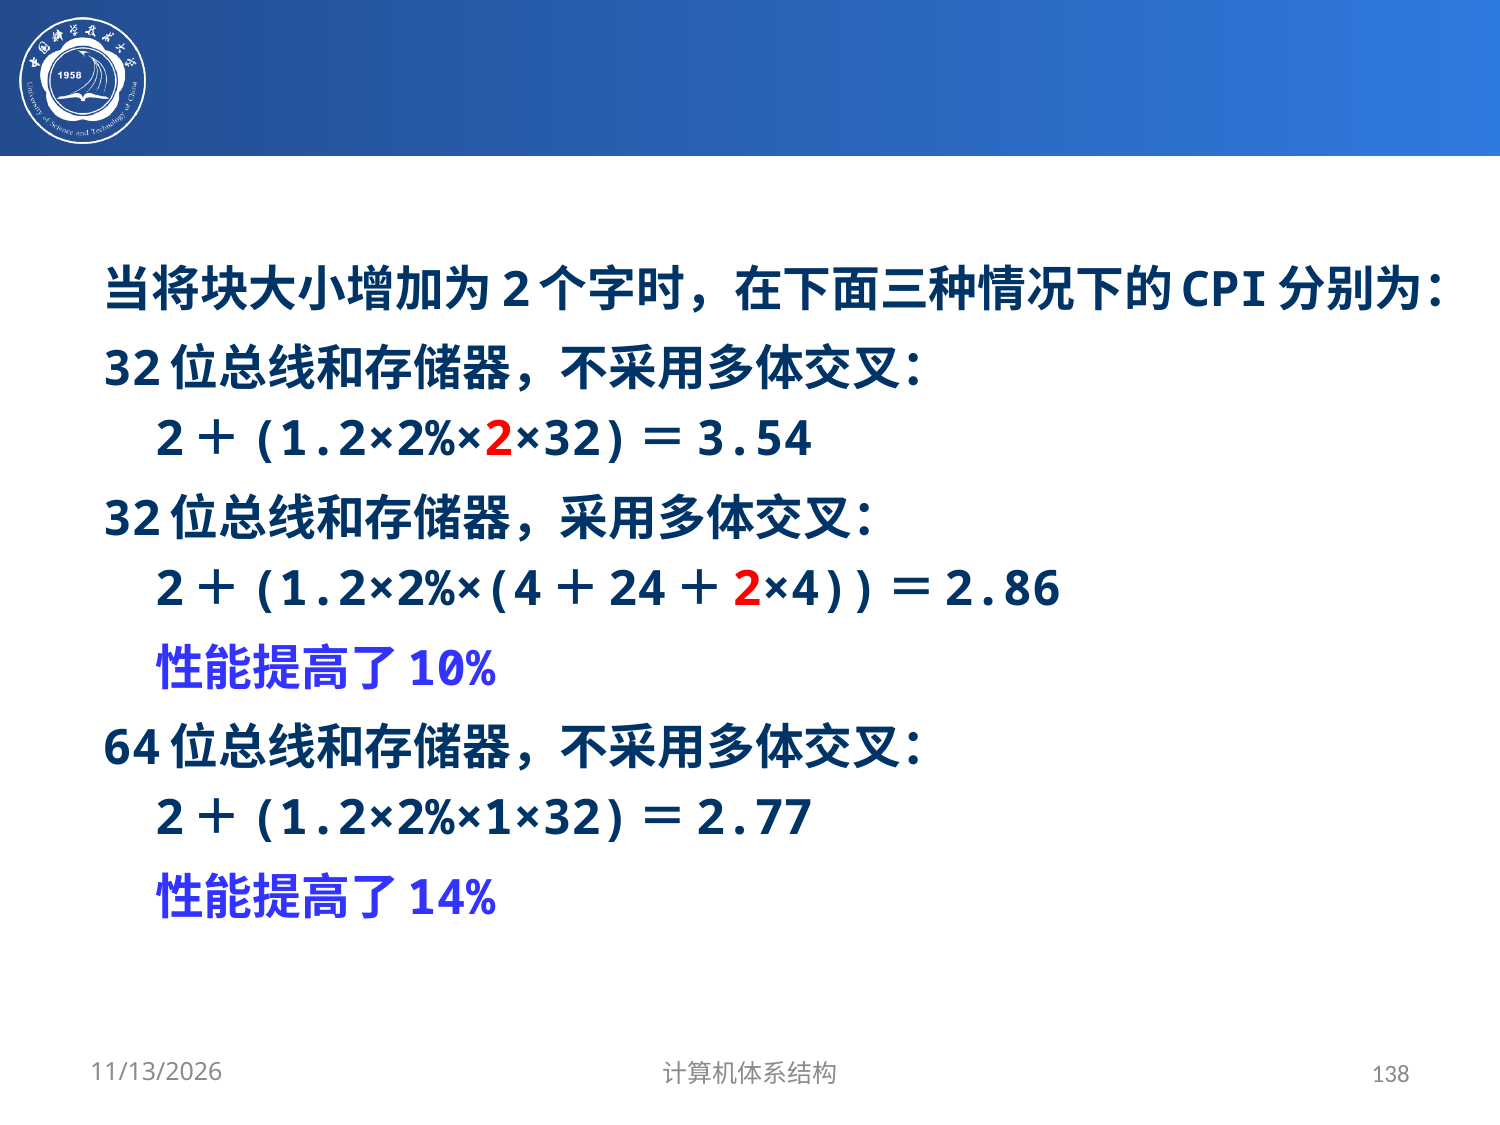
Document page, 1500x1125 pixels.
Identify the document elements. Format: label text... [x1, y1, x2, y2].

slide_number 138 [1074, 1042, 1425, 1103]
list 当将块大小增加为2个字时，在下面三种情况下的CPI分别为： 32位总线和存储器，不采用多体交叉： 2＋(1.2×2%×2×32)＝3.54 32位总线和存储器，采用多体交叉： 2＋(1.2×2%×(4＋24＋2×4))＝2.86 性能提高了10% 64位总线和存储器，不采用多体交叉： 2＋(1.2×2%×1×32)＝2.77 性能提高了14% [87, 238, 1453, 953]
picture [19, 17, 146, 144]
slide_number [75, 1042, 425, 1103]
footer 计算机体系结构 [512, 1042, 988, 1103]
